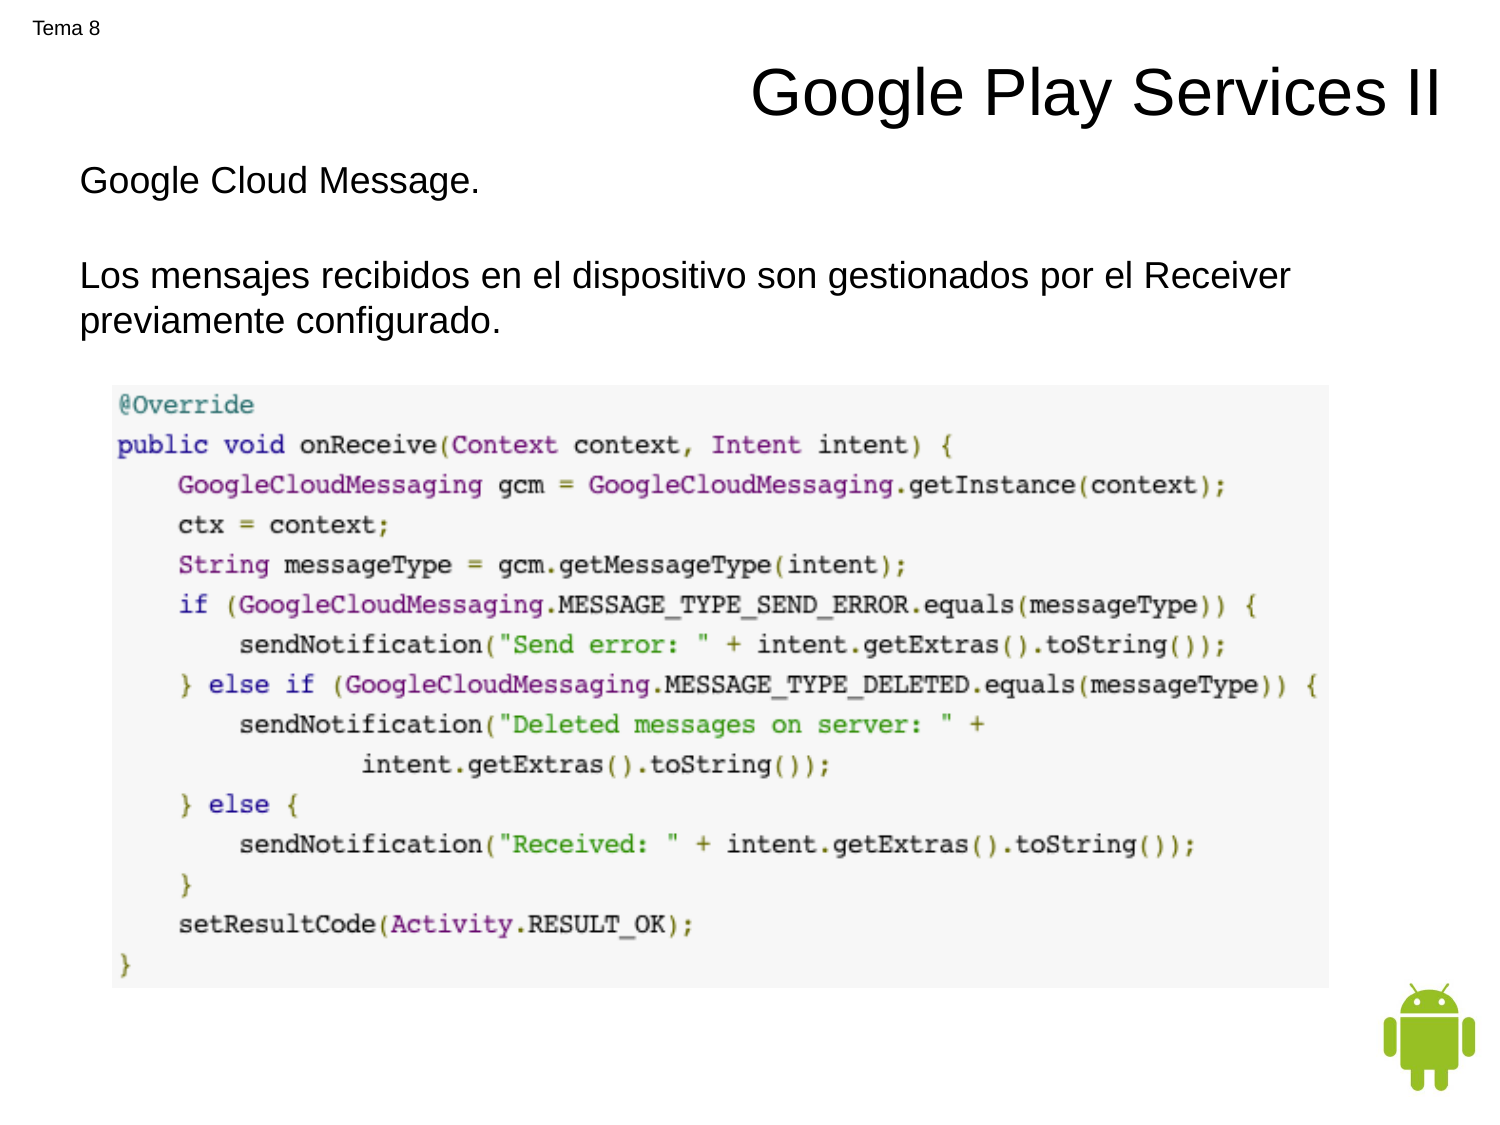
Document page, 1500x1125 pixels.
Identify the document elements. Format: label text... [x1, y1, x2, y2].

text_box Los mensajes recibidos en el dispositivo son gestionados por el Receiver previamente configurado. [64, 243, 1459, 349]
text_box Google Cloud Message. [64, 148, 585, 209]
picture [111, 385, 1329, 988]
title Google Play Services II [631, 66, 1459, 111]
picture [1375, 975, 1483, 1097]
text_box Tema 8 [17, 7, 195, 48]
